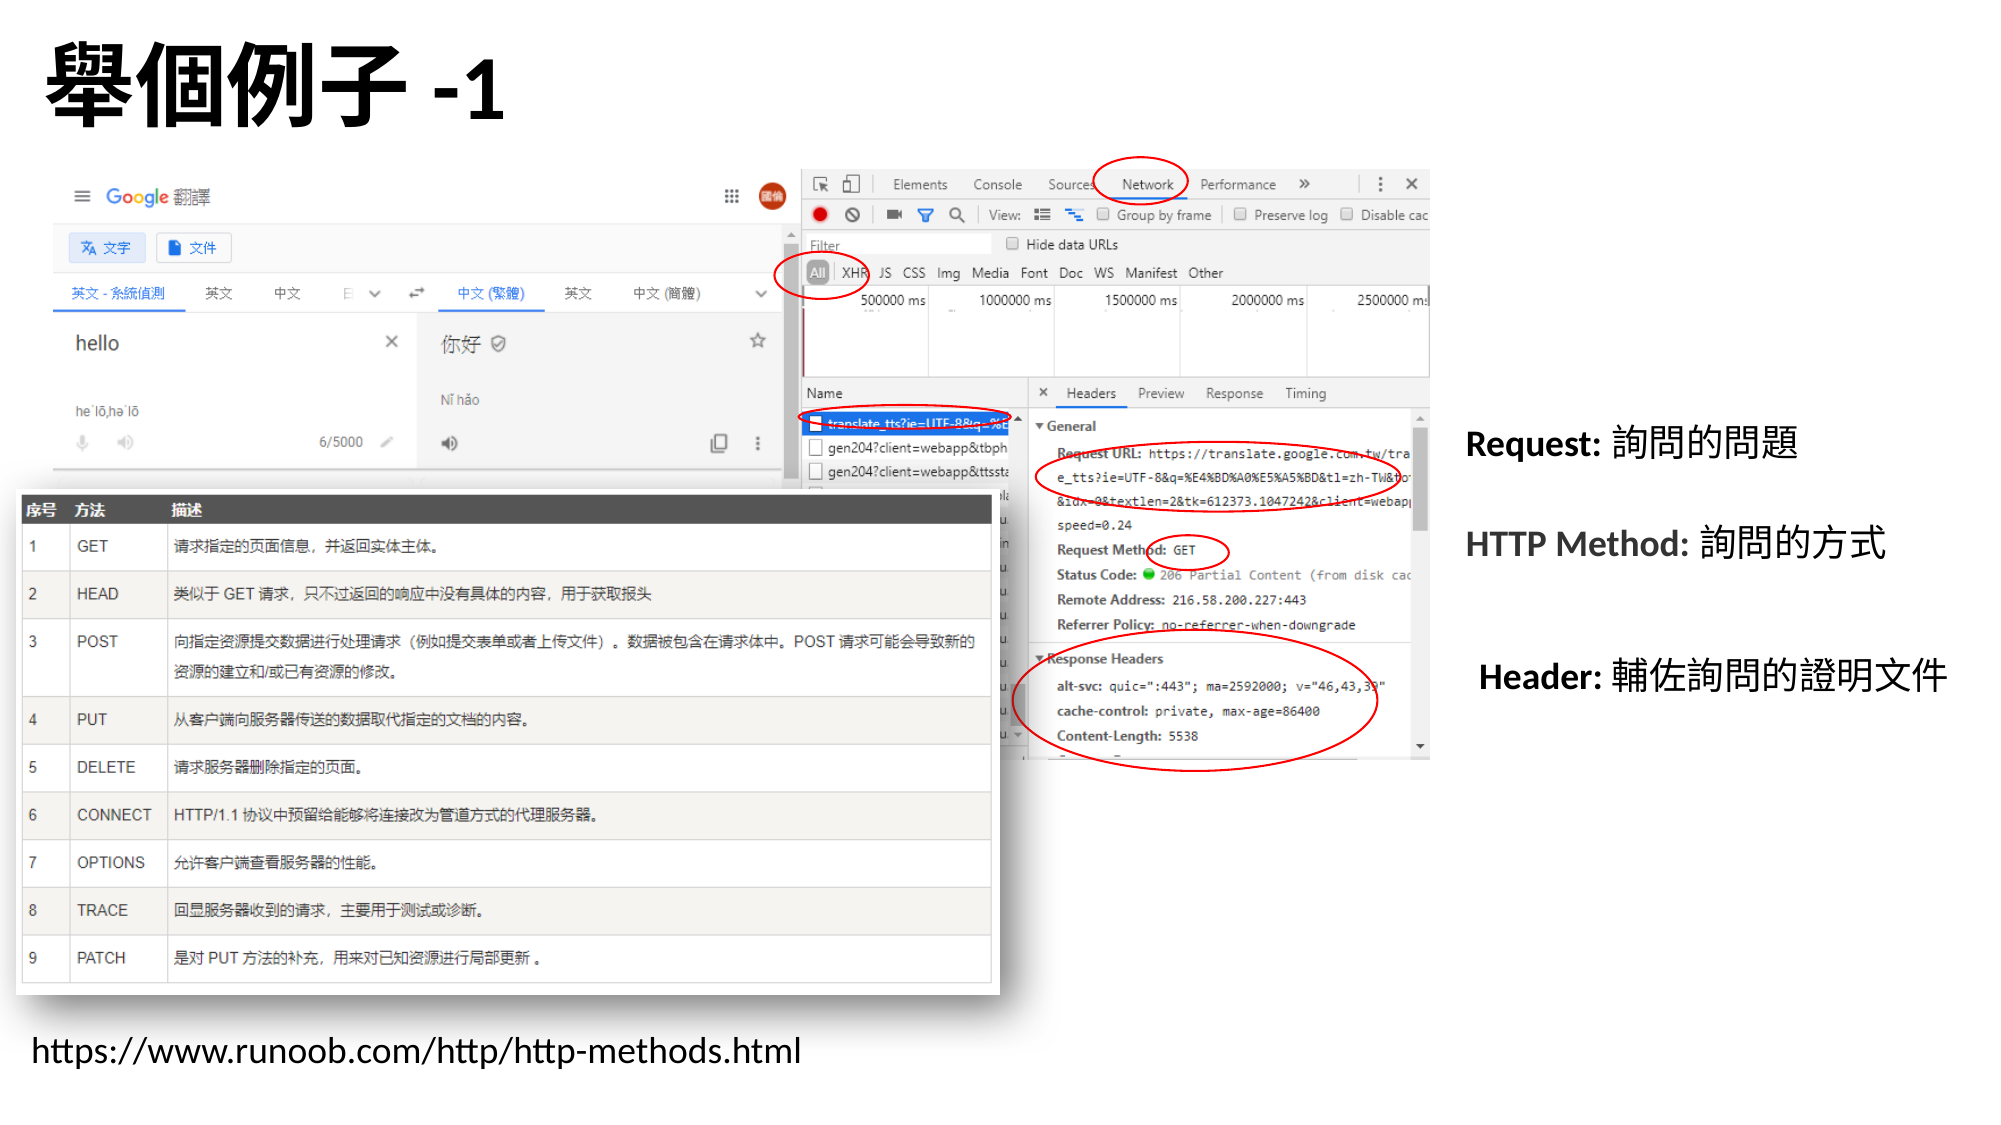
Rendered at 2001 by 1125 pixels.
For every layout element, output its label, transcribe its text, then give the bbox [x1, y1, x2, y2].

title 舉個例子-1 [28, 21, 546, 158]
text_box Request:詢問的問題 [1450, 411, 1829, 472]
text_box [1093, 760, 1297, 772]
text_box HTTP Method:詢問的方式 [1450, 511, 1958, 572]
text_box Header:輔佐詢問的證明文件 [1464, 644, 1972, 705]
picture [16, 489, 1000, 995]
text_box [53, 157, 1430, 760]
text_box https://www.runoob.com/http/http-methods.html [16, 1018, 848, 1079]
